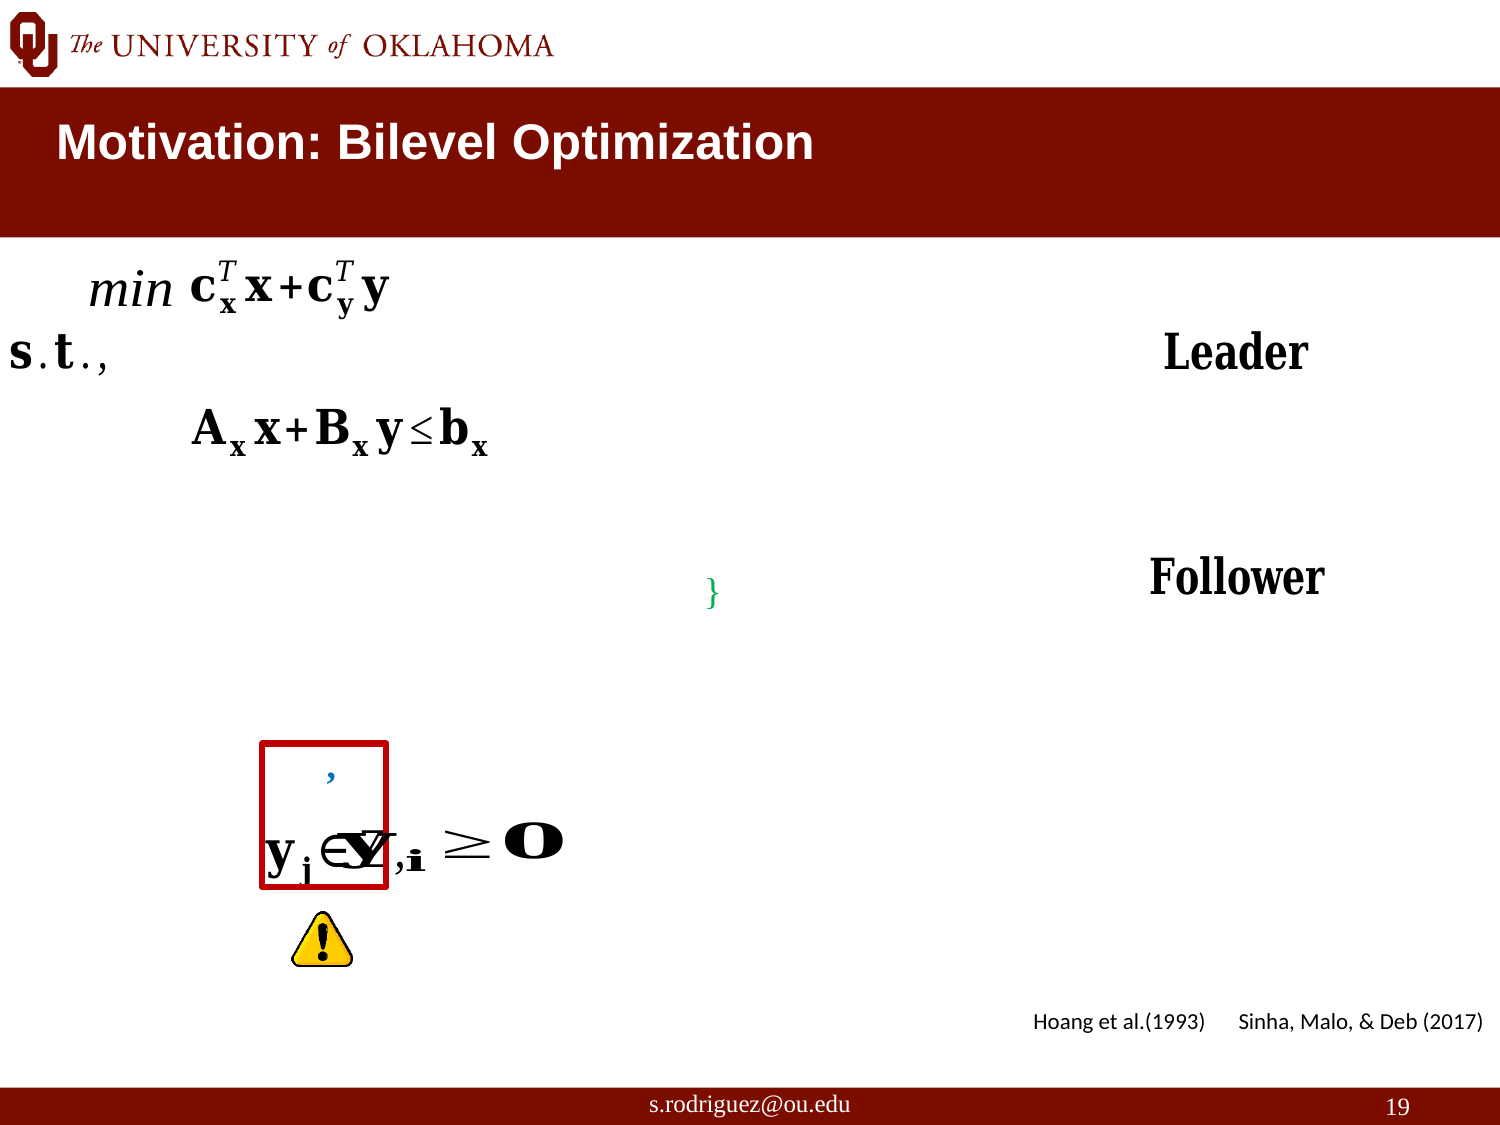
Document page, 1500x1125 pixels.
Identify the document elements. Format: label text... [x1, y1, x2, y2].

picture [2, 0, 562, 115]
picture [177, 258, 241, 326]
text_box Sinha, Malo, & Deb (2017) [1222, 999, 1499, 1042]
footer s.rodriguez@ou.edu [512, 1072, 988, 1125]
text_box Motivation: Bilevel Optimization [41, 101, 1392, 290]
text_box Hoang et al.(1993) [1018, 999, 1222, 1042]
picture [290, 910, 354, 967]
text_box [260, 742, 388, 889]
slide_number 19 [1074, 1074, 1425, 1125]
